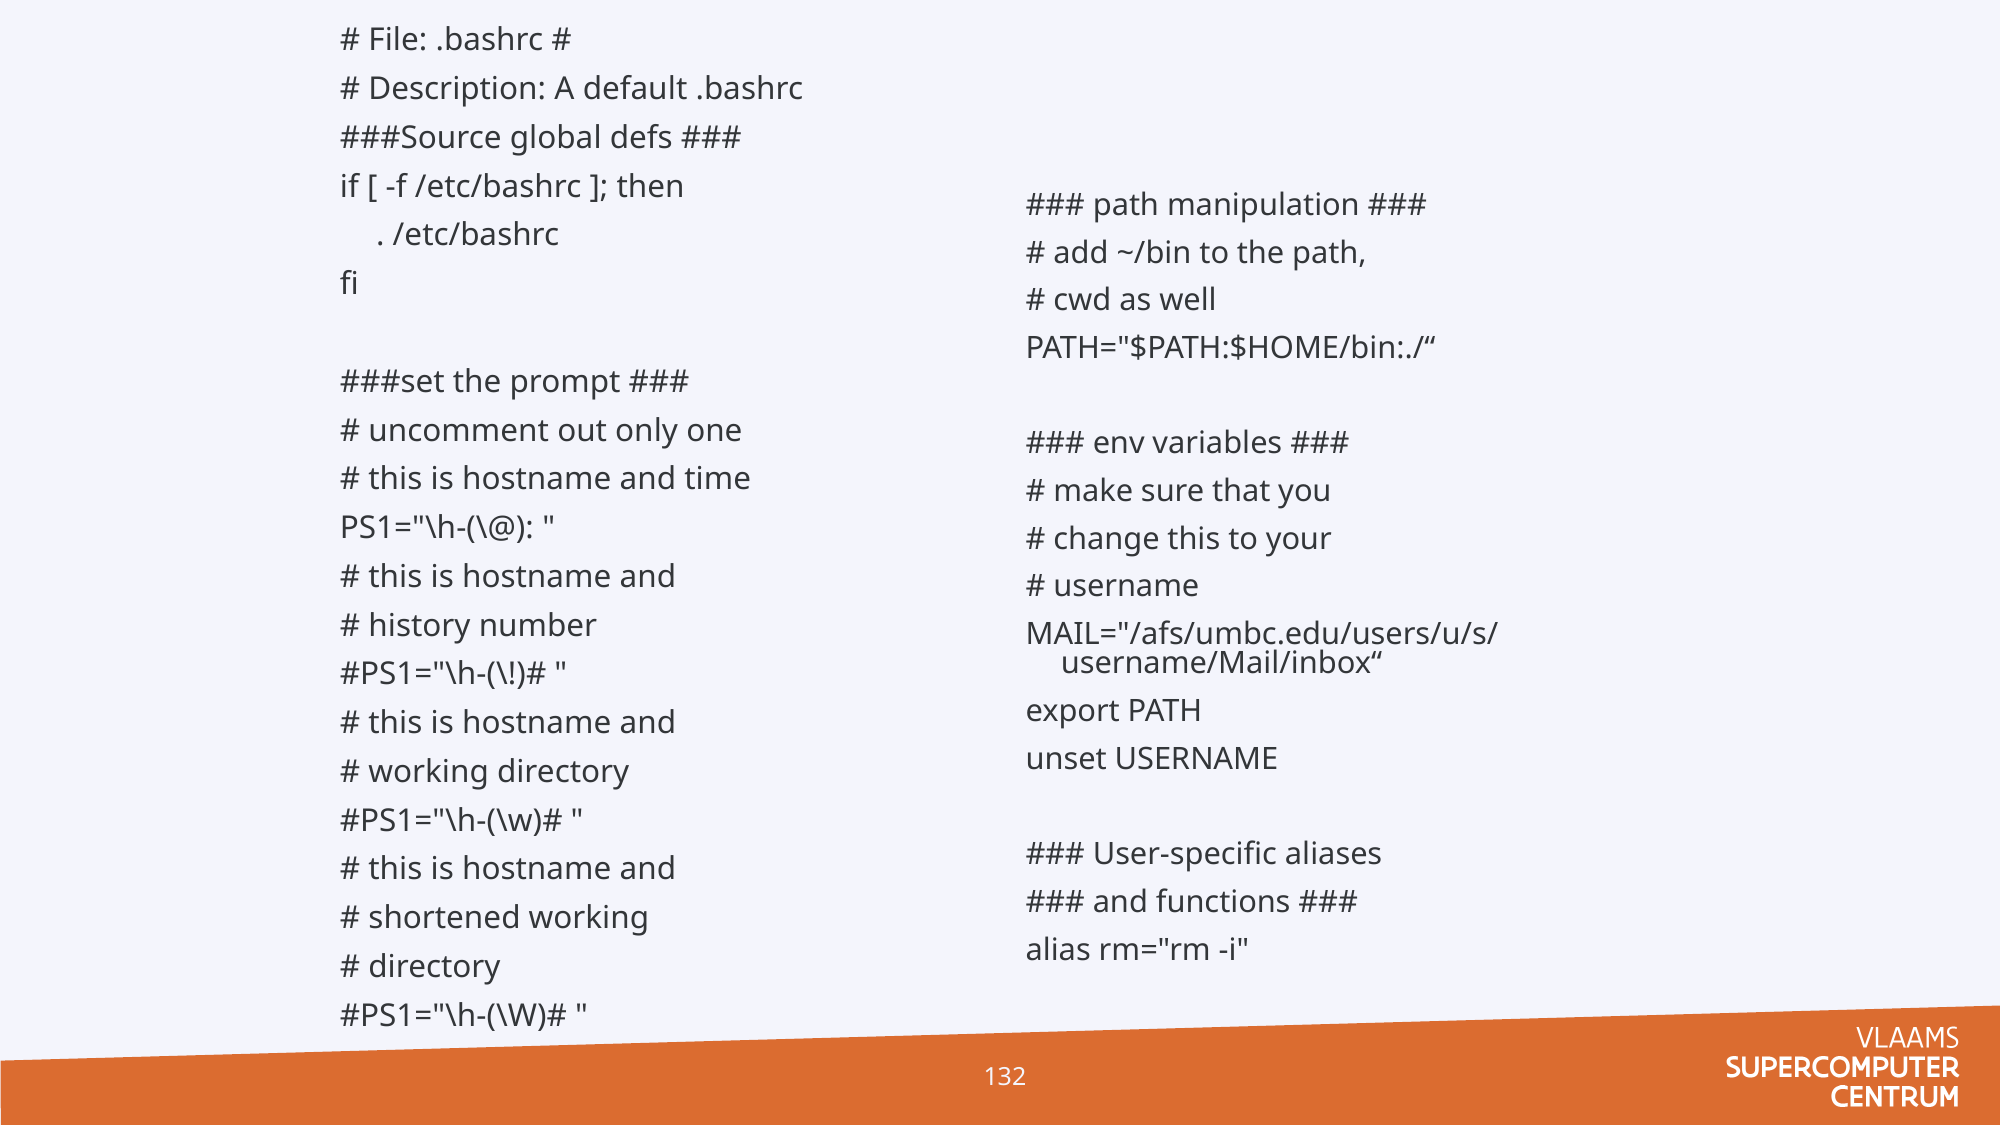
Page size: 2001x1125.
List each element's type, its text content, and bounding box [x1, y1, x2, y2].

picture [1725, 1021, 1960, 1117]
list # File: .bashrc # # Description: A default .bashrc ###Source global defs ### if [ -f /etc/bashrc ]; then . /etc/bashrc fi ###set the prompt ### # uncomment out only one # this is hostname and time PS1="\h-(\@): " # this is hostname and # history number #PS1="\h-(\!)# " # this is hostname and # working directory #PS1="\h-(\w)# " # this is hostname and # shortened working # directory #PS1="\h-(\W)# " [324, 19, 988, 1045]
list ### path manipulation ### # add ~/bin to the path, # cwd as well PATH="$PATH:$HOME/bin:./“ ### env variables ### # make sure that you # change this to your # username MAIL="/afs/umbc.edu/users/u/s/username/Mail/inbox“ export PATH unset USERNAME ### User-specific aliases ### and functions ### alias rm="rm -i" [1010, 184, 1674, 981]
slide_number 132 [958, 1047, 1042, 1108]
